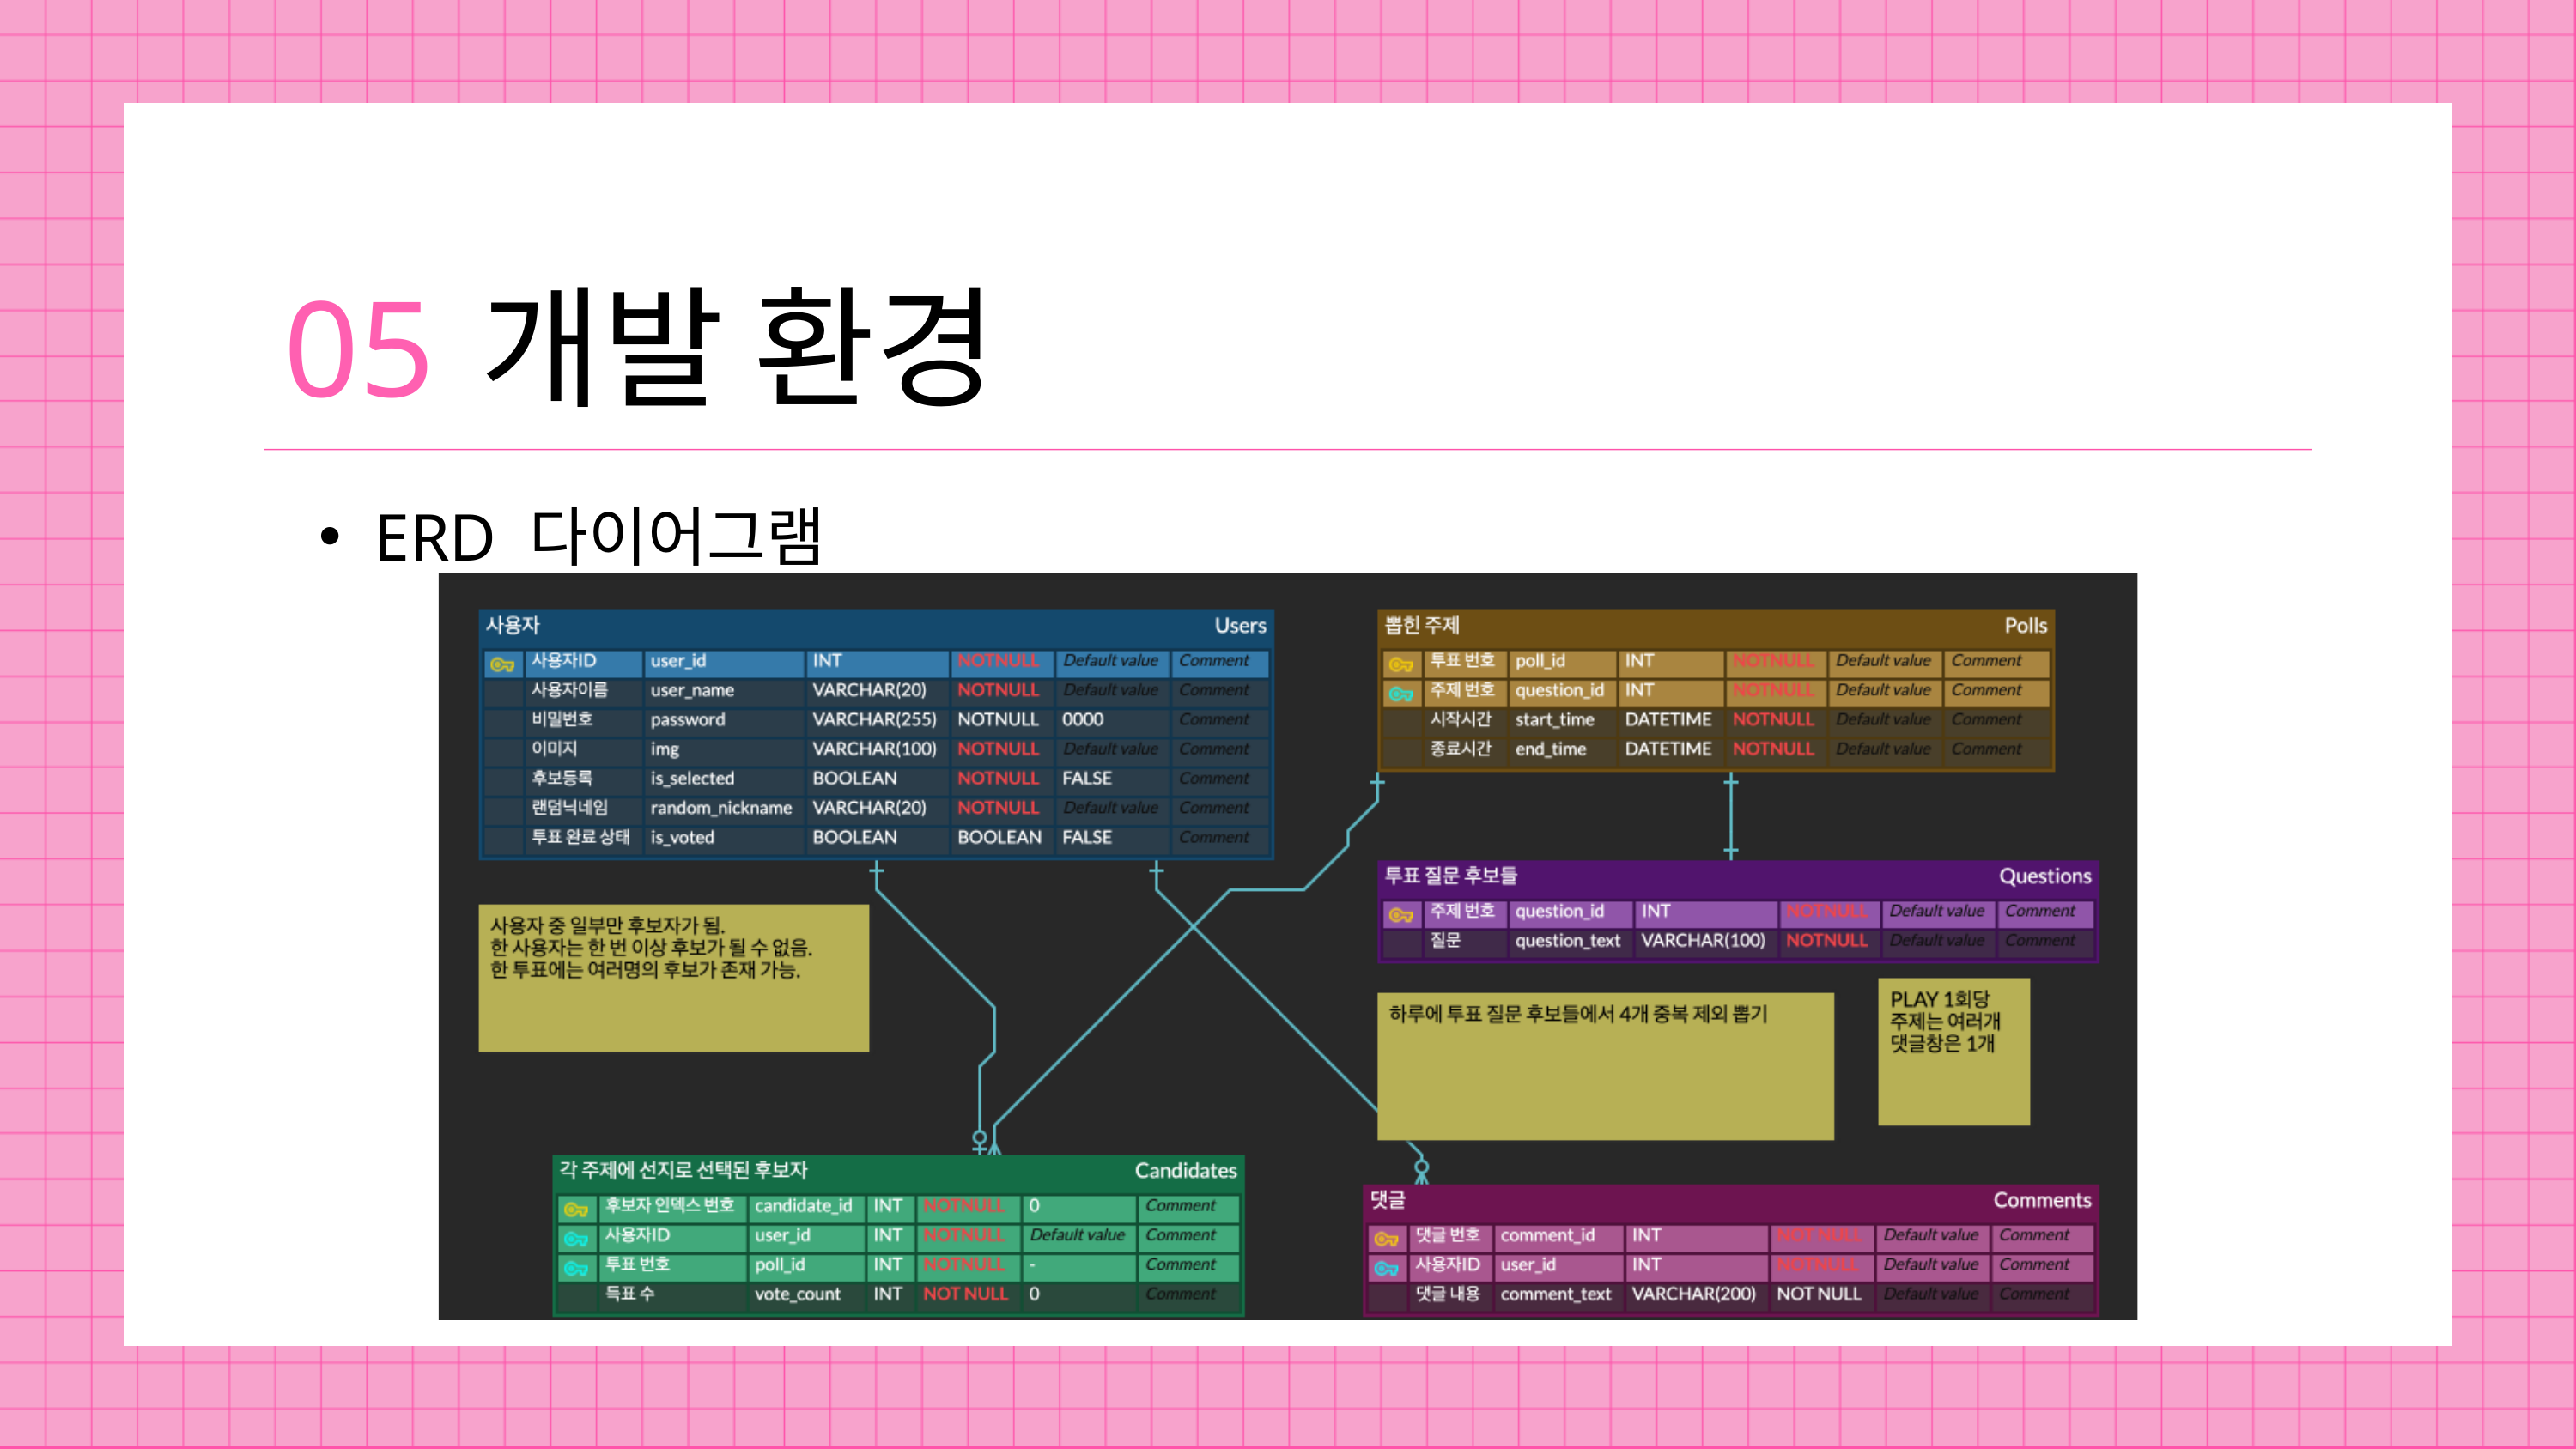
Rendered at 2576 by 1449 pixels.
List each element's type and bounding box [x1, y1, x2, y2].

text_box [123, 102, 2453, 1346]
text_box [0, 0, 2576, 1446]
